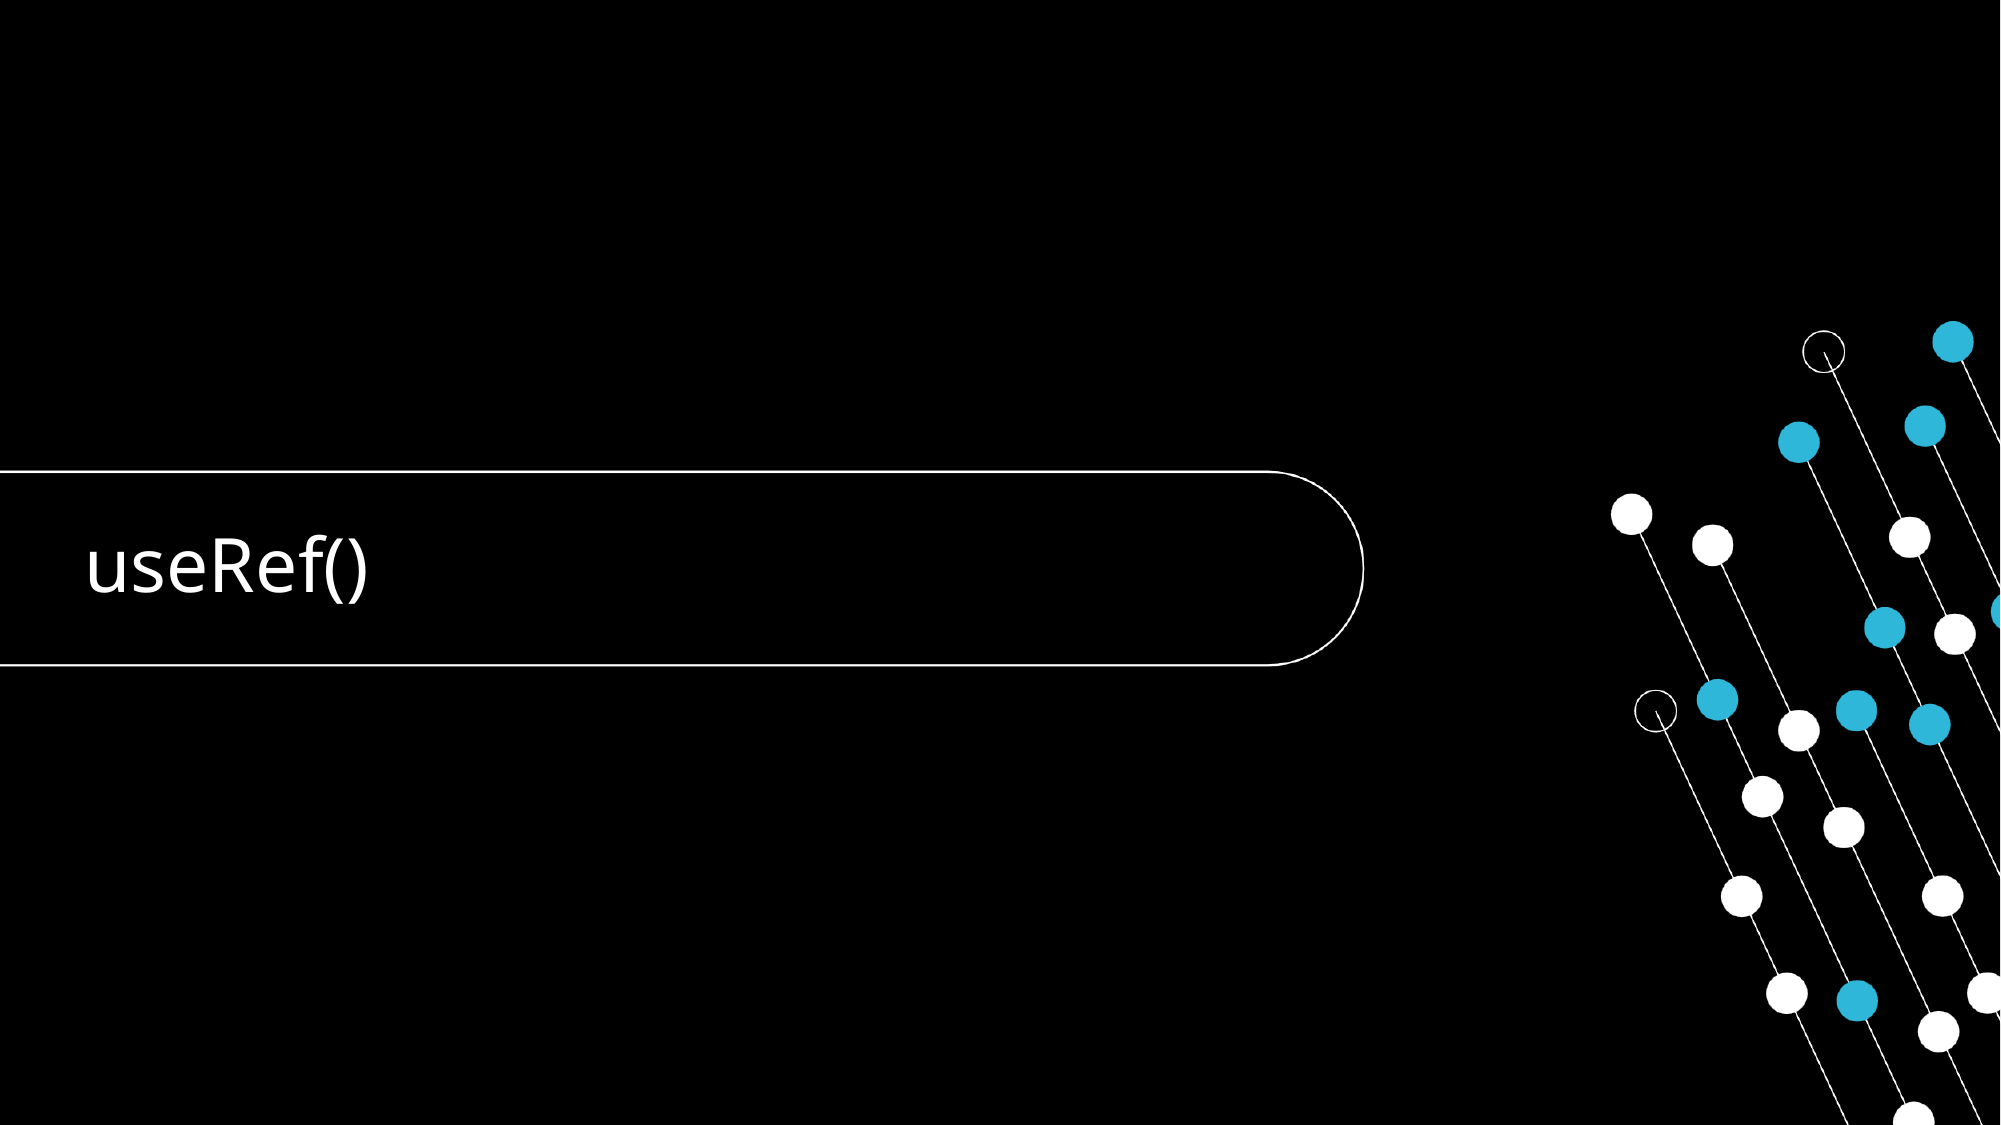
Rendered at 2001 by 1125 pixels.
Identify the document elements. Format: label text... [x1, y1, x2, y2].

picture [0, 0, 2001, 1125]
title useRef() [84, 472, 1278, 665]
